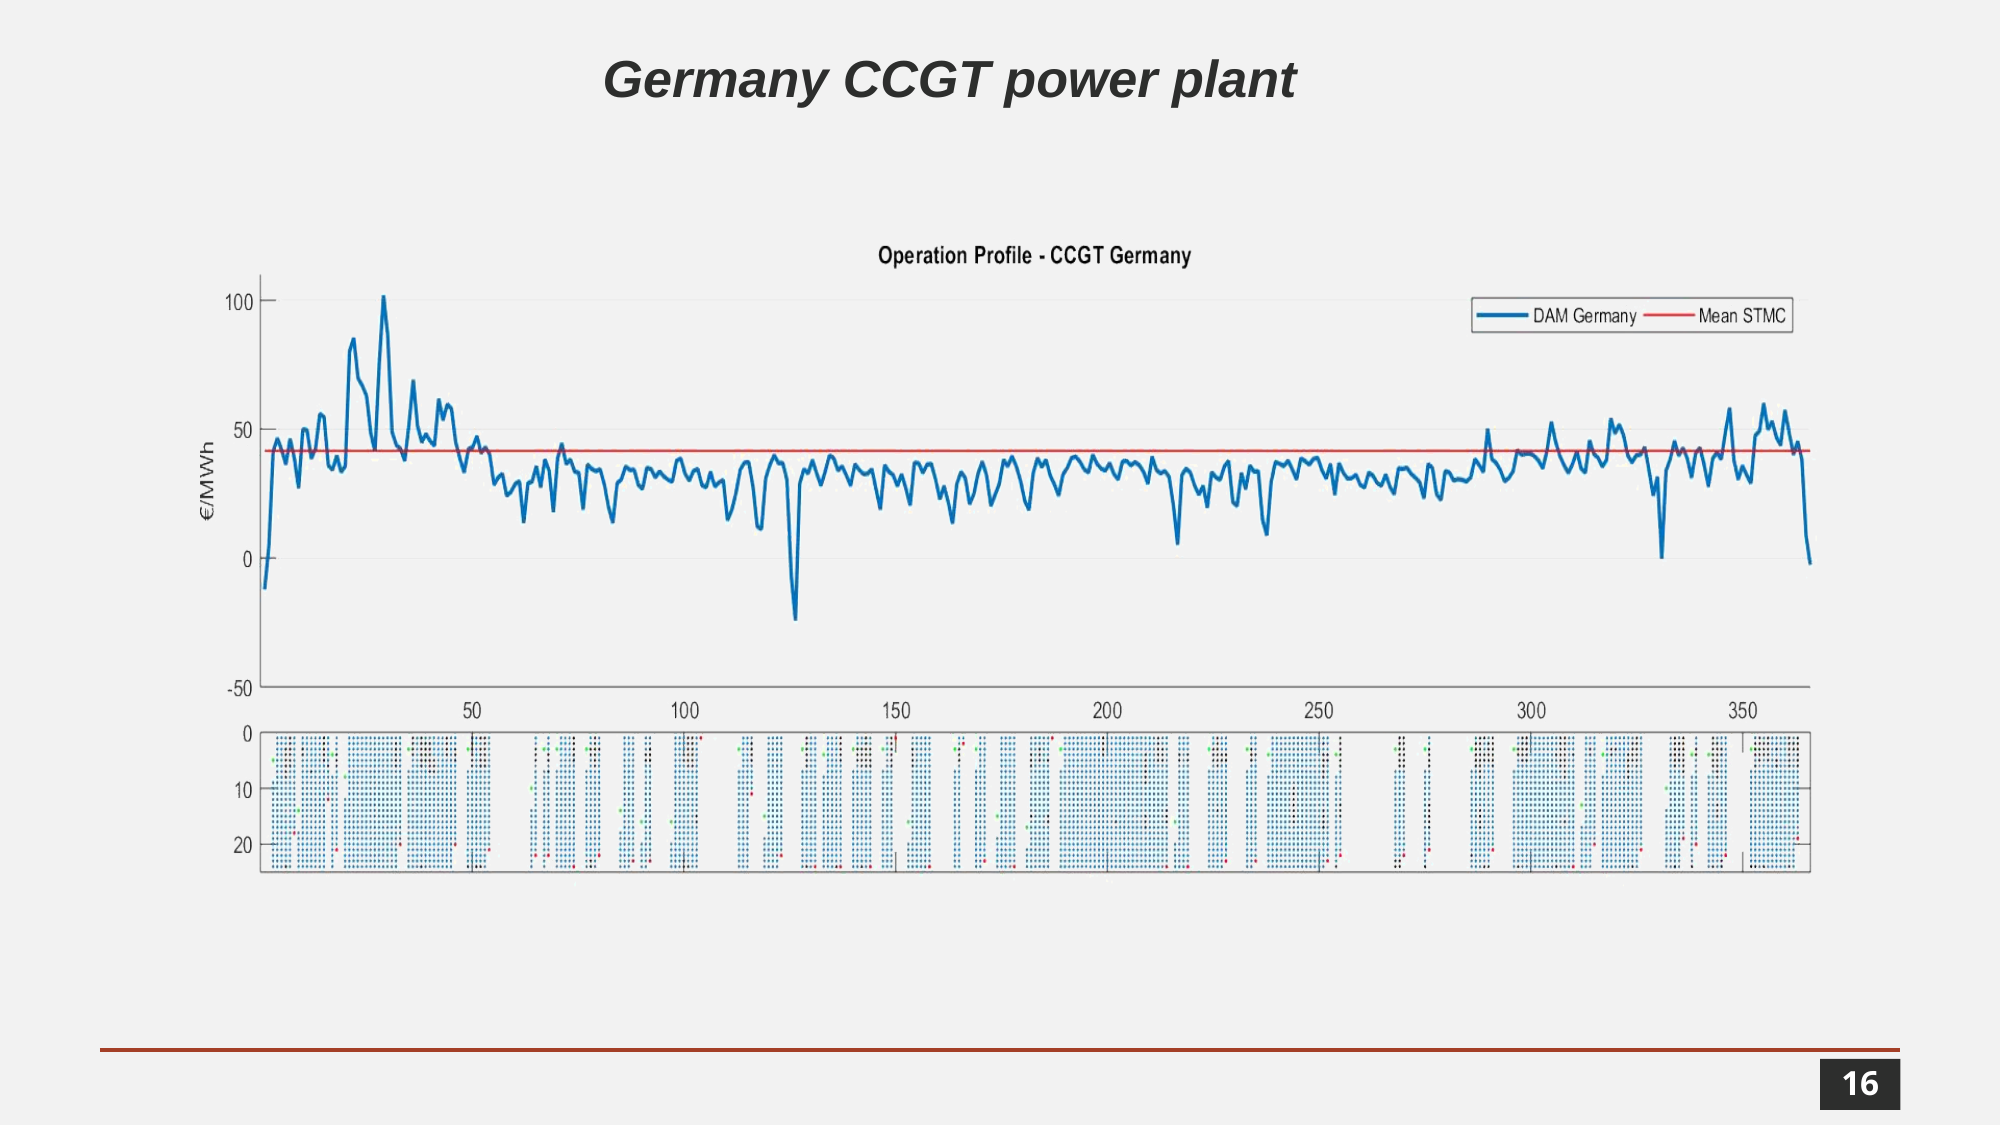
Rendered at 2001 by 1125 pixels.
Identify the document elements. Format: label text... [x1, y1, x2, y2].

slide_number 16 [1820, 1058, 1901, 1110]
picture [0, 184, 2000, 898]
text_box Germany CCGT power plant [19, 36, 1745, 126]
